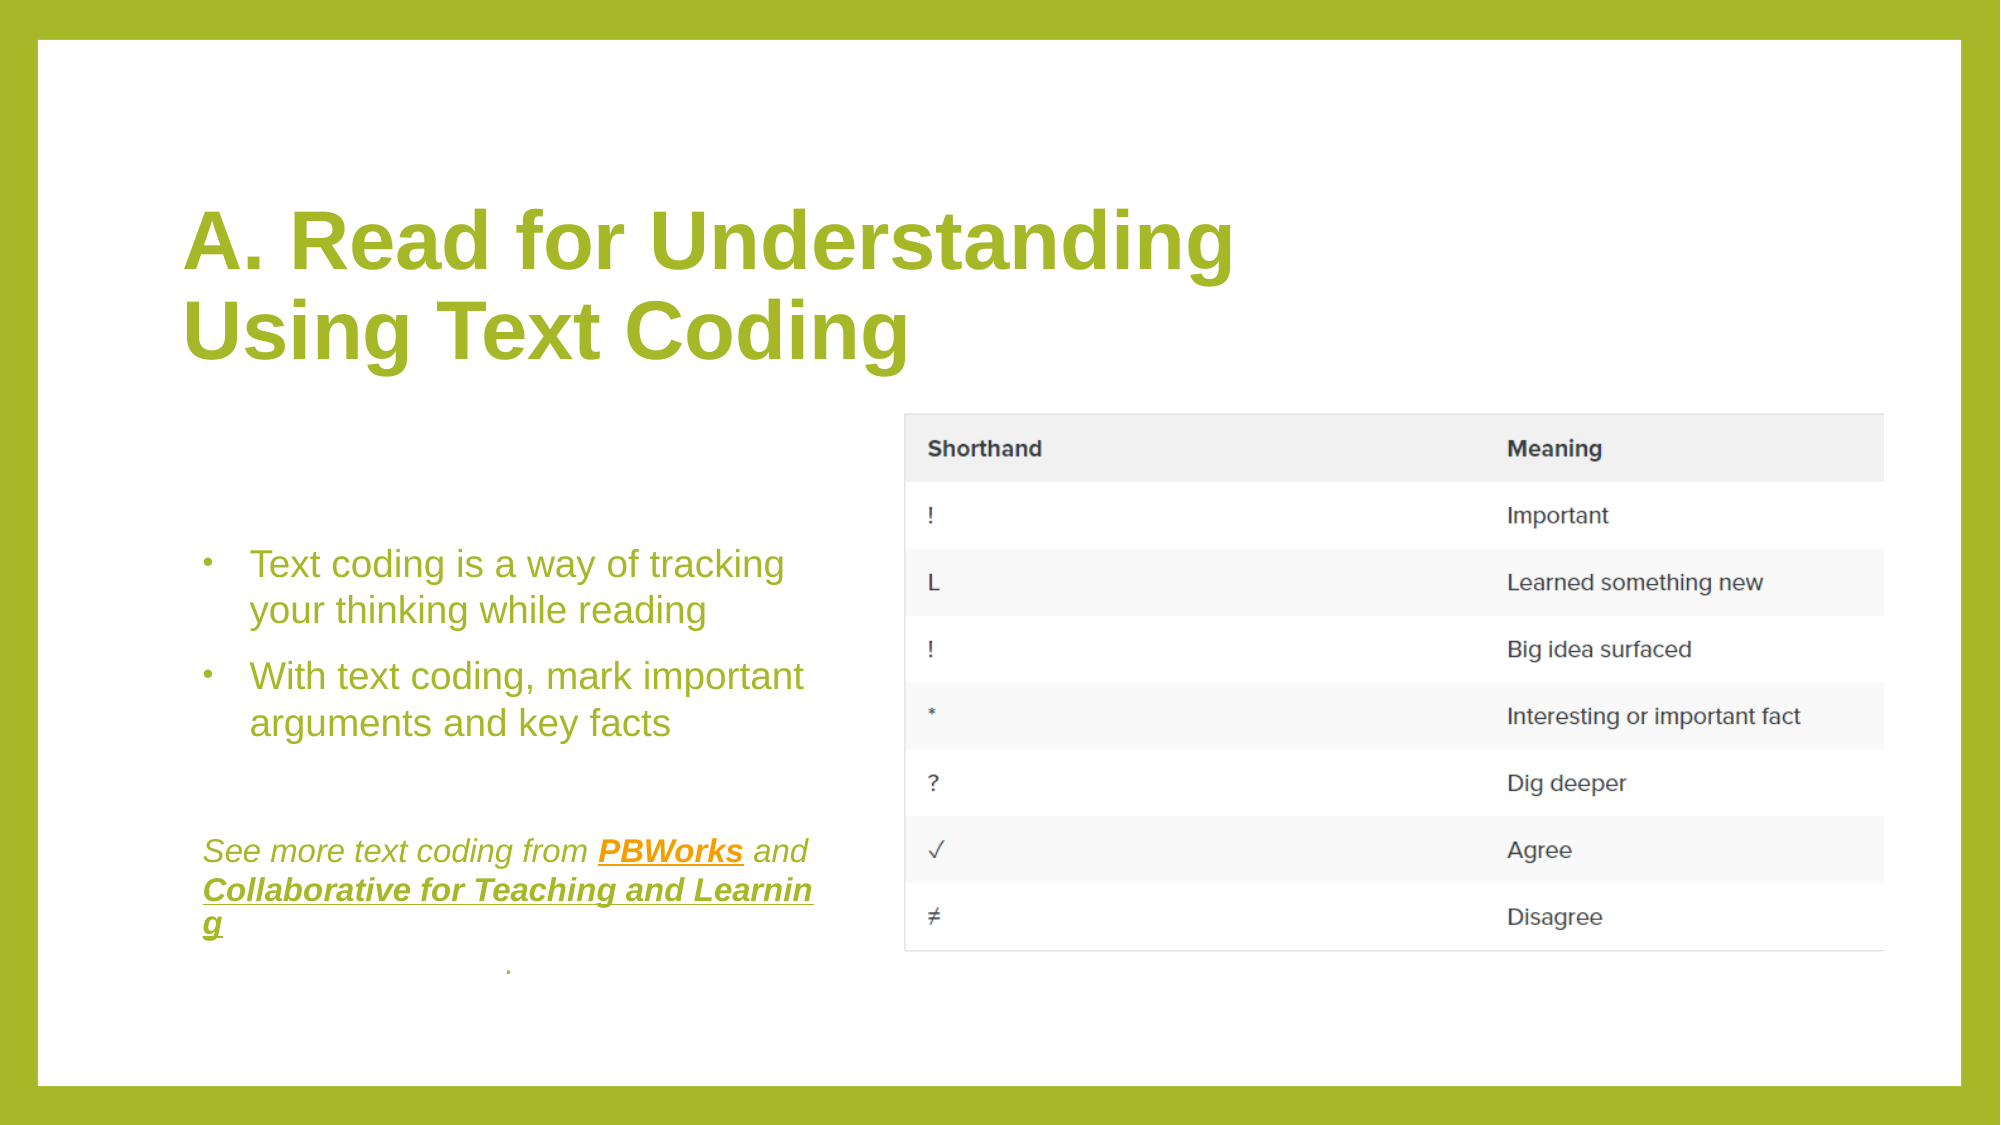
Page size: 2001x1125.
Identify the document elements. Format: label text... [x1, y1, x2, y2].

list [869, 396, 1884, 973]
list Text coding is a way of tracking your thinking while reading With text coding, mark important arguments and key facts See more text coding from PBWorks and Collaborative for Teaching and Learning. [187, 464, 833, 960]
title A. Read for Understanding Using Text Coding [167, 99, 1270, 385]
